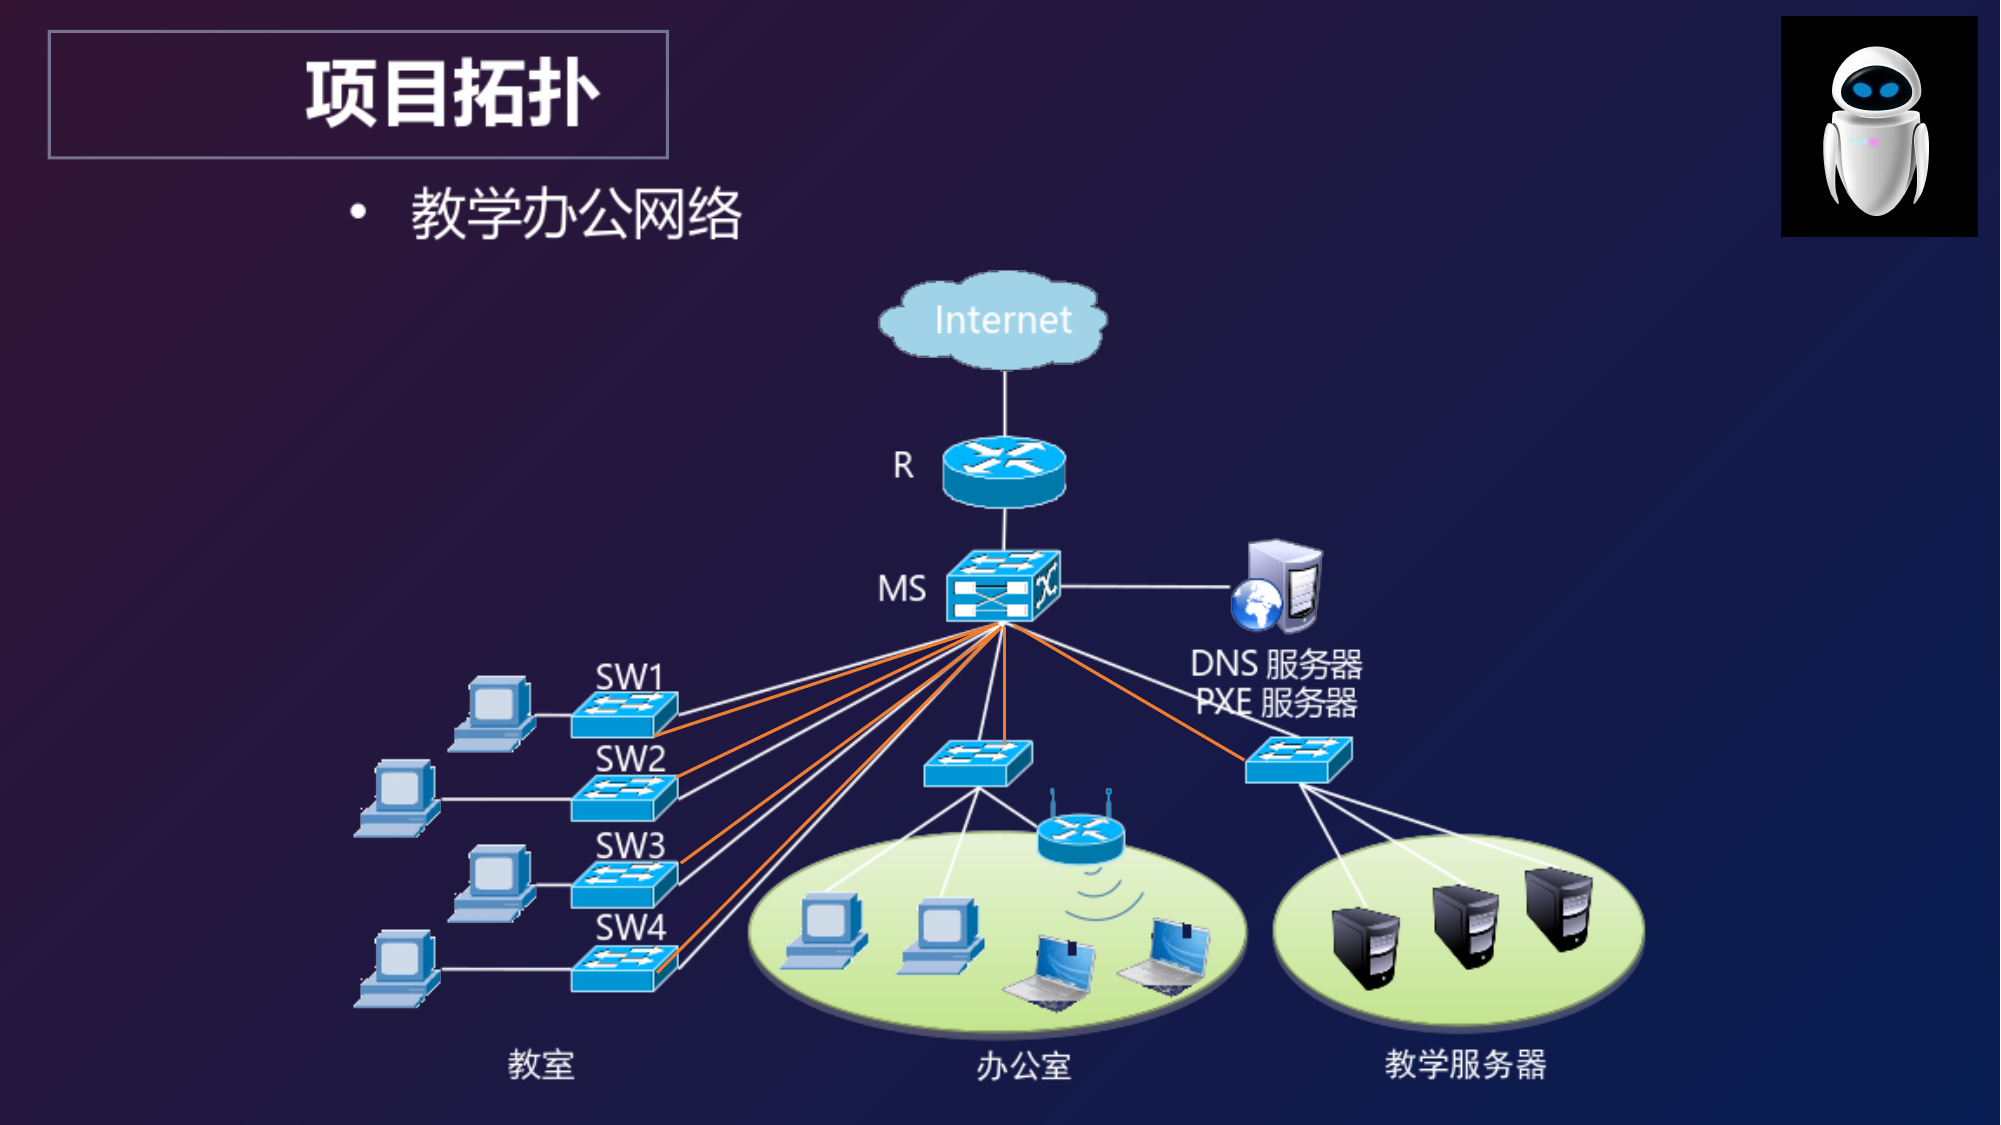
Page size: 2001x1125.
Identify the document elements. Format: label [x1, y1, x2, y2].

text_box [1014, 625, 1245, 761]
text_box [653, 623, 999, 737]
picture [287, 24, 1713, 1083]
text_box [657, 626, 1002, 973]
picture [1781, 16, 1978, 237]
text_box [48, 30, 287, 159]
